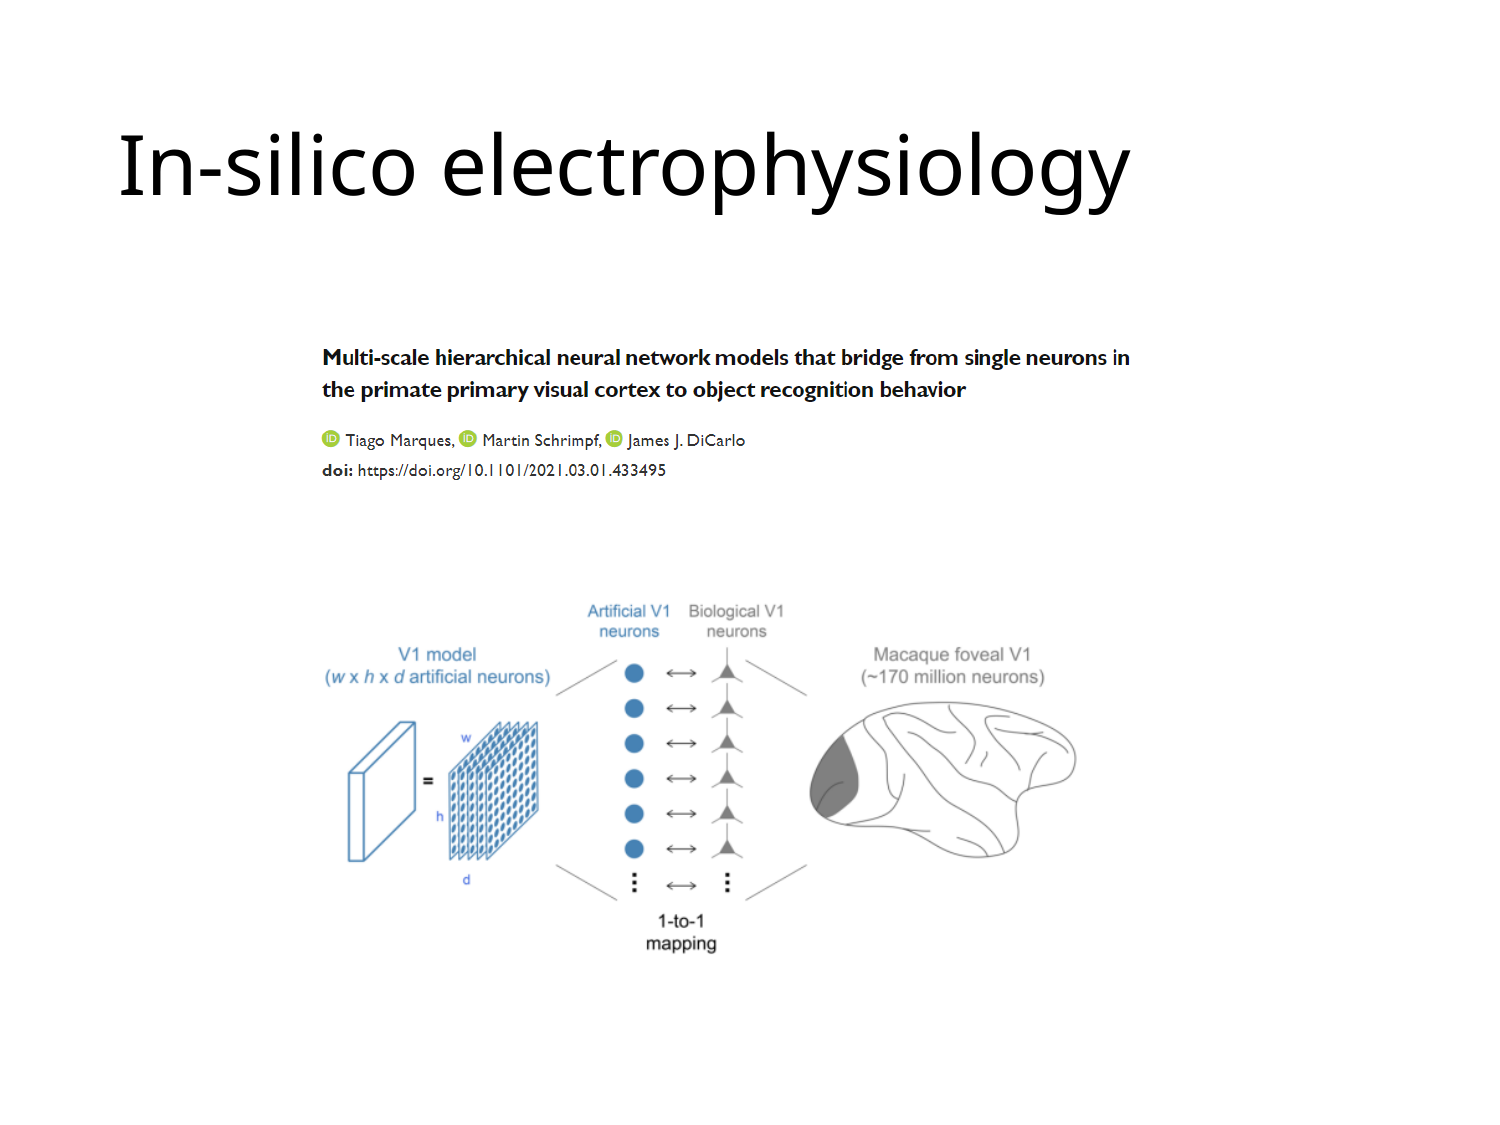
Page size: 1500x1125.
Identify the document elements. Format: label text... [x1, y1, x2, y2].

picture [282, 595, 1119, 964]
picture [307, 328, 1159, 487]
title In-silico electrophysiology [103, 59, 1397, 278]
